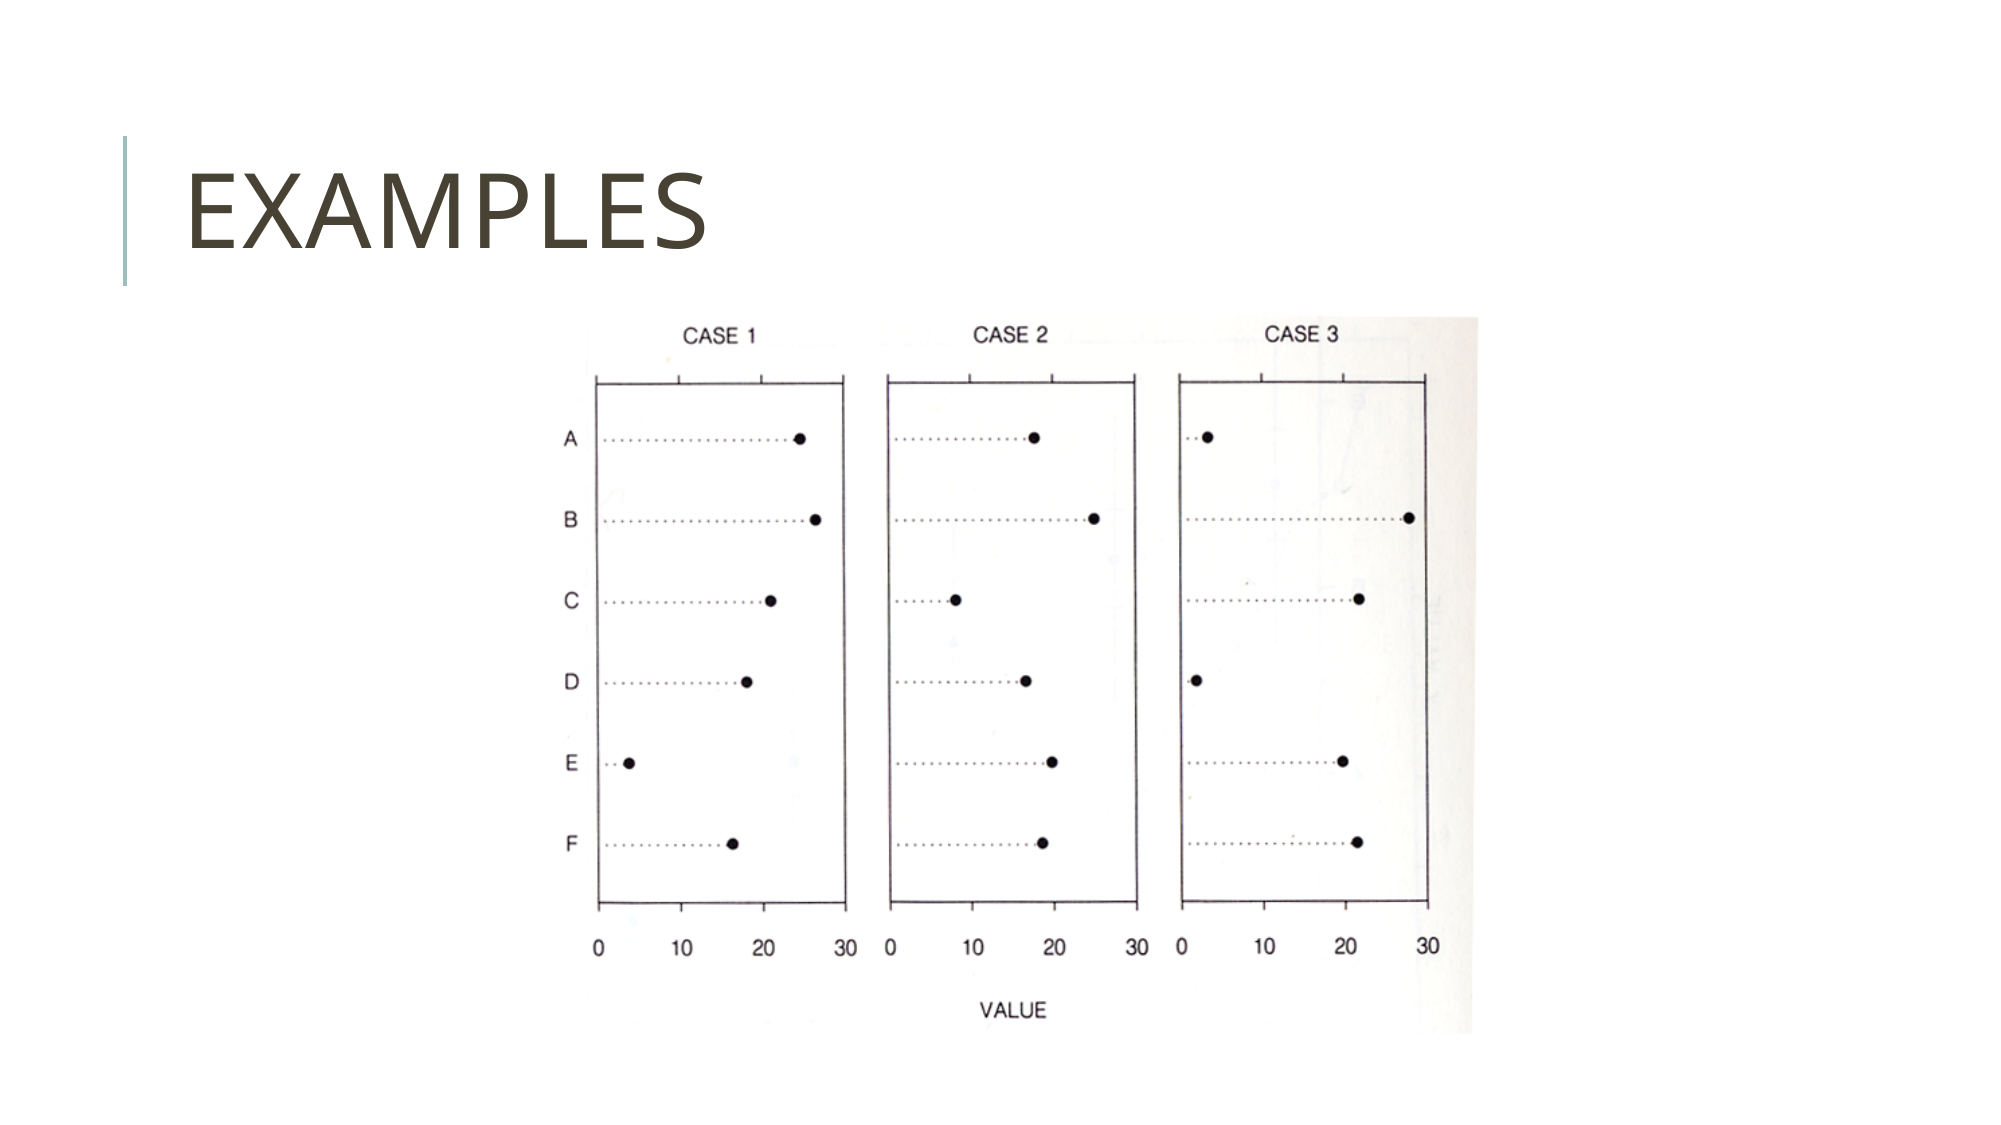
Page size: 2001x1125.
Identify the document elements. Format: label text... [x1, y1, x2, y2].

picture [501, 308, 1479, 1036]
title Examples [168, 96, 1763, 342]
